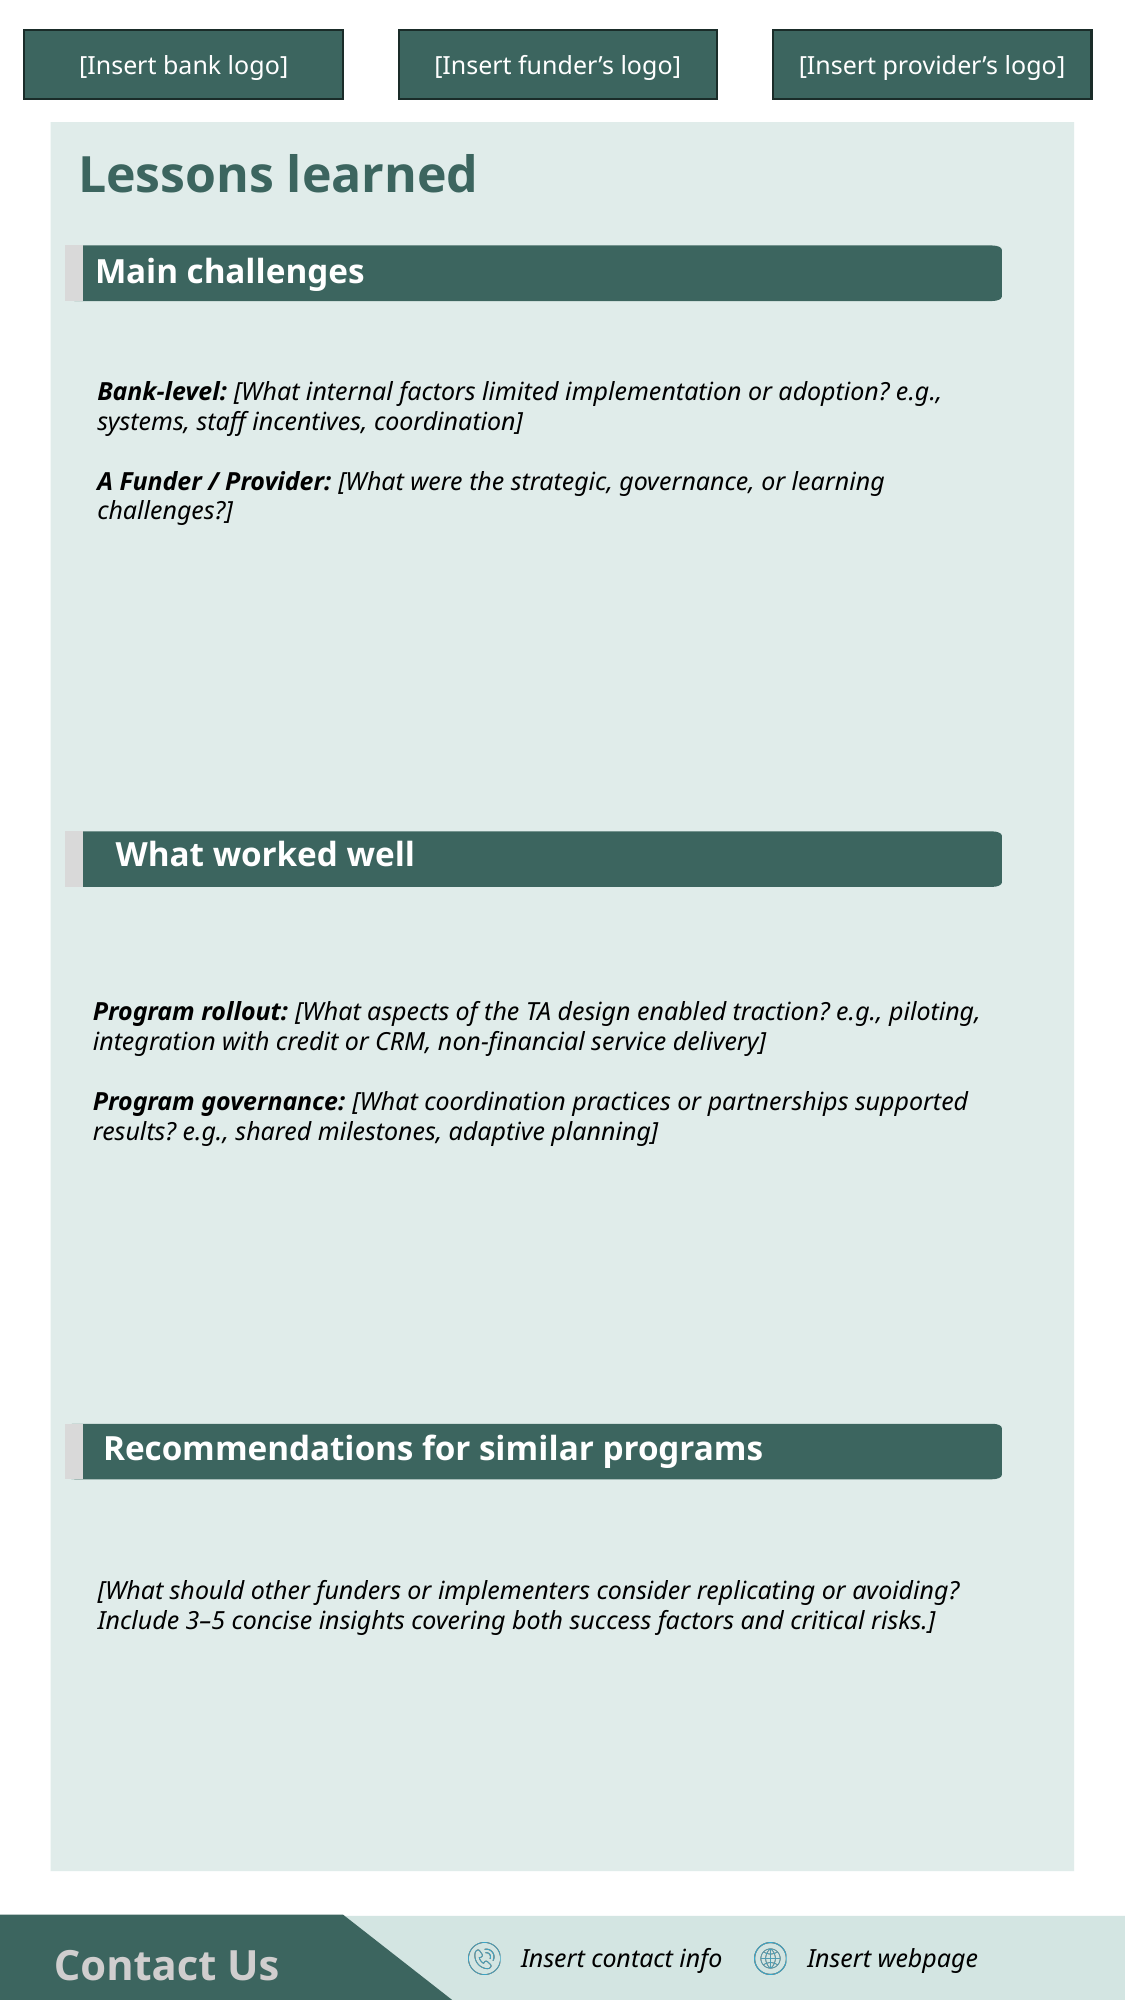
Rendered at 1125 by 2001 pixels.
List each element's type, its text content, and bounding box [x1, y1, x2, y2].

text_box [0, 1905, 540, 2000]
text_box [64, 1423, 1002, 1852]
text_box [Insert bank logo] [23, 29, 344, 100]
text_box [50, 122, 1075, 1872]
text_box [64, 245, 1002, 595]
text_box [468, 1942, 1125, 2000]
text_box Lessons learned [78, 147, 521, 203]
text_box [Insert provider’s logo] [772, 29, 1093, 100]
text_box [Insert funder’s logo] [398, 29, 718, 100]
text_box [64, 818, 1002, 1248]
